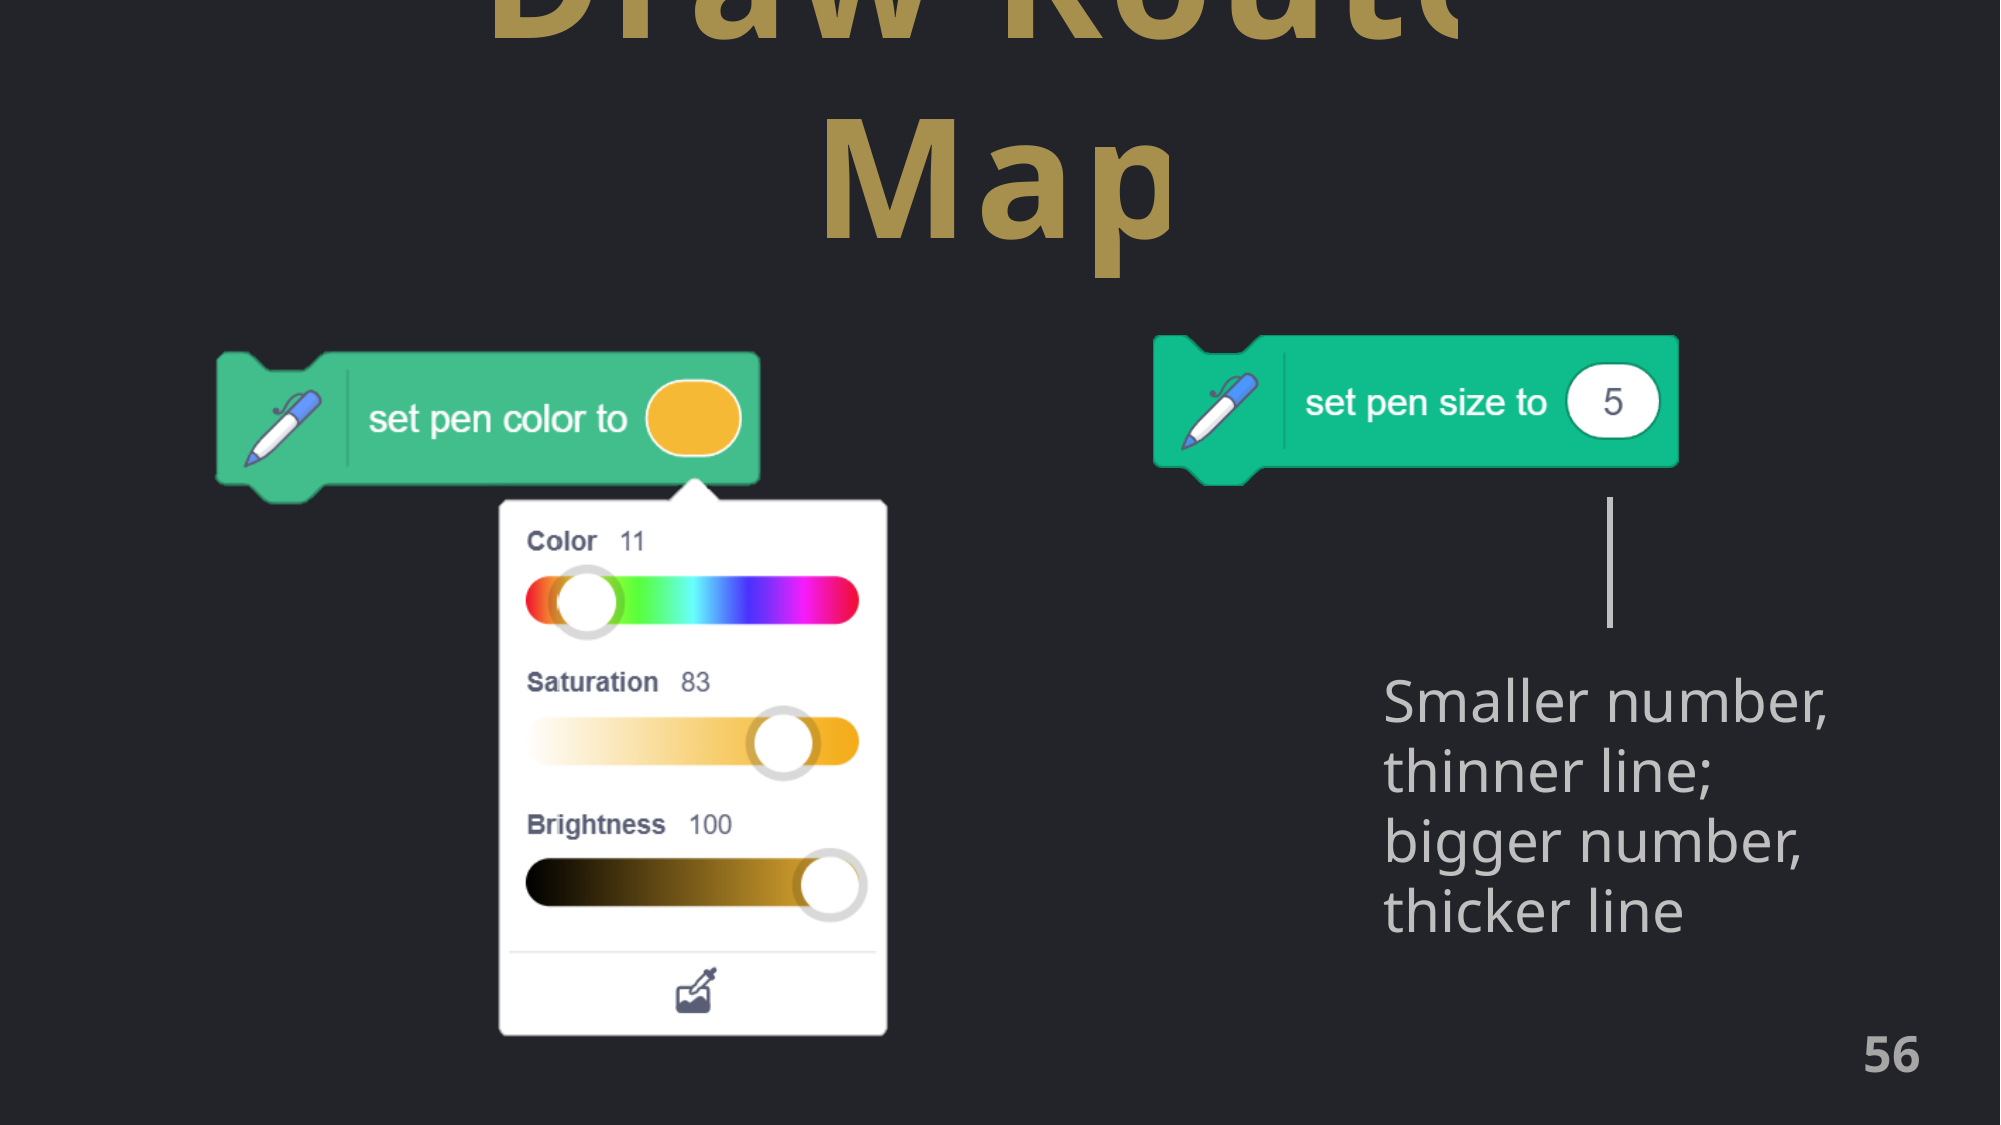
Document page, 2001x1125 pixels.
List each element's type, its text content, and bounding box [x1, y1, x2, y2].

text_box Draw Route Map [364, 23, 1636, 287]
slide_number 56 [1485, 1026, 1936, 1087]
picture [1153, 335, 1679, 486]
text_box [0, 0, 2000, 1125]
picture [200, 335, 917, 1057]
text_box Smaller number, thinner line; bigger number, thicker line [1369, 657, 1923, 952]
